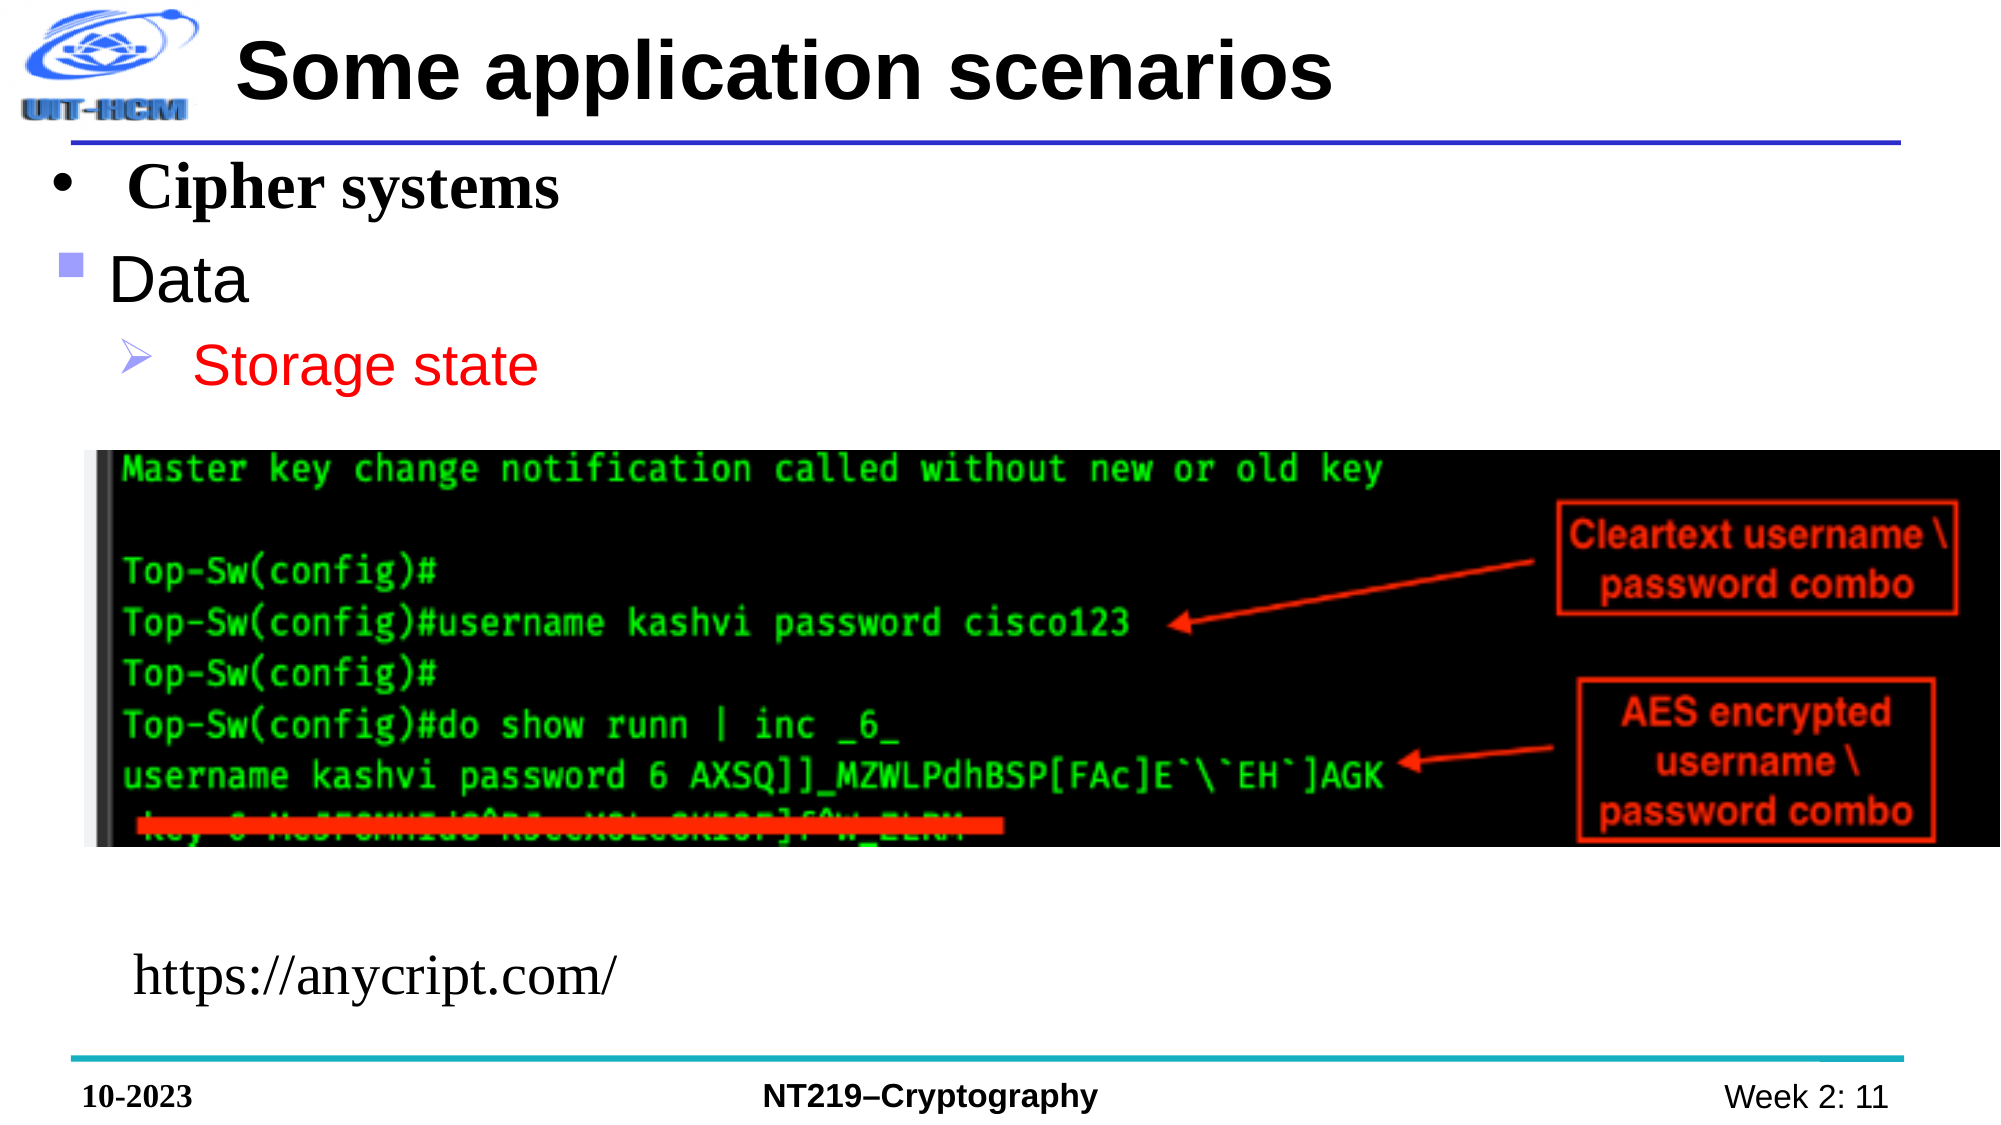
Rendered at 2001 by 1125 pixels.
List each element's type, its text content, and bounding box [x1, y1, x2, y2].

title Some application scenarios [220, 1, 1544, 132]
text_box Data Storage state [37, 228, 1050, 771]
text_box https://anycript.com/ [118, 928, 1127, 1014]
picture [0, 0, 221, 132]
text_box Cipher systems [36, 134, 1129, 229]
picture [84, 450, 2000, 847]
